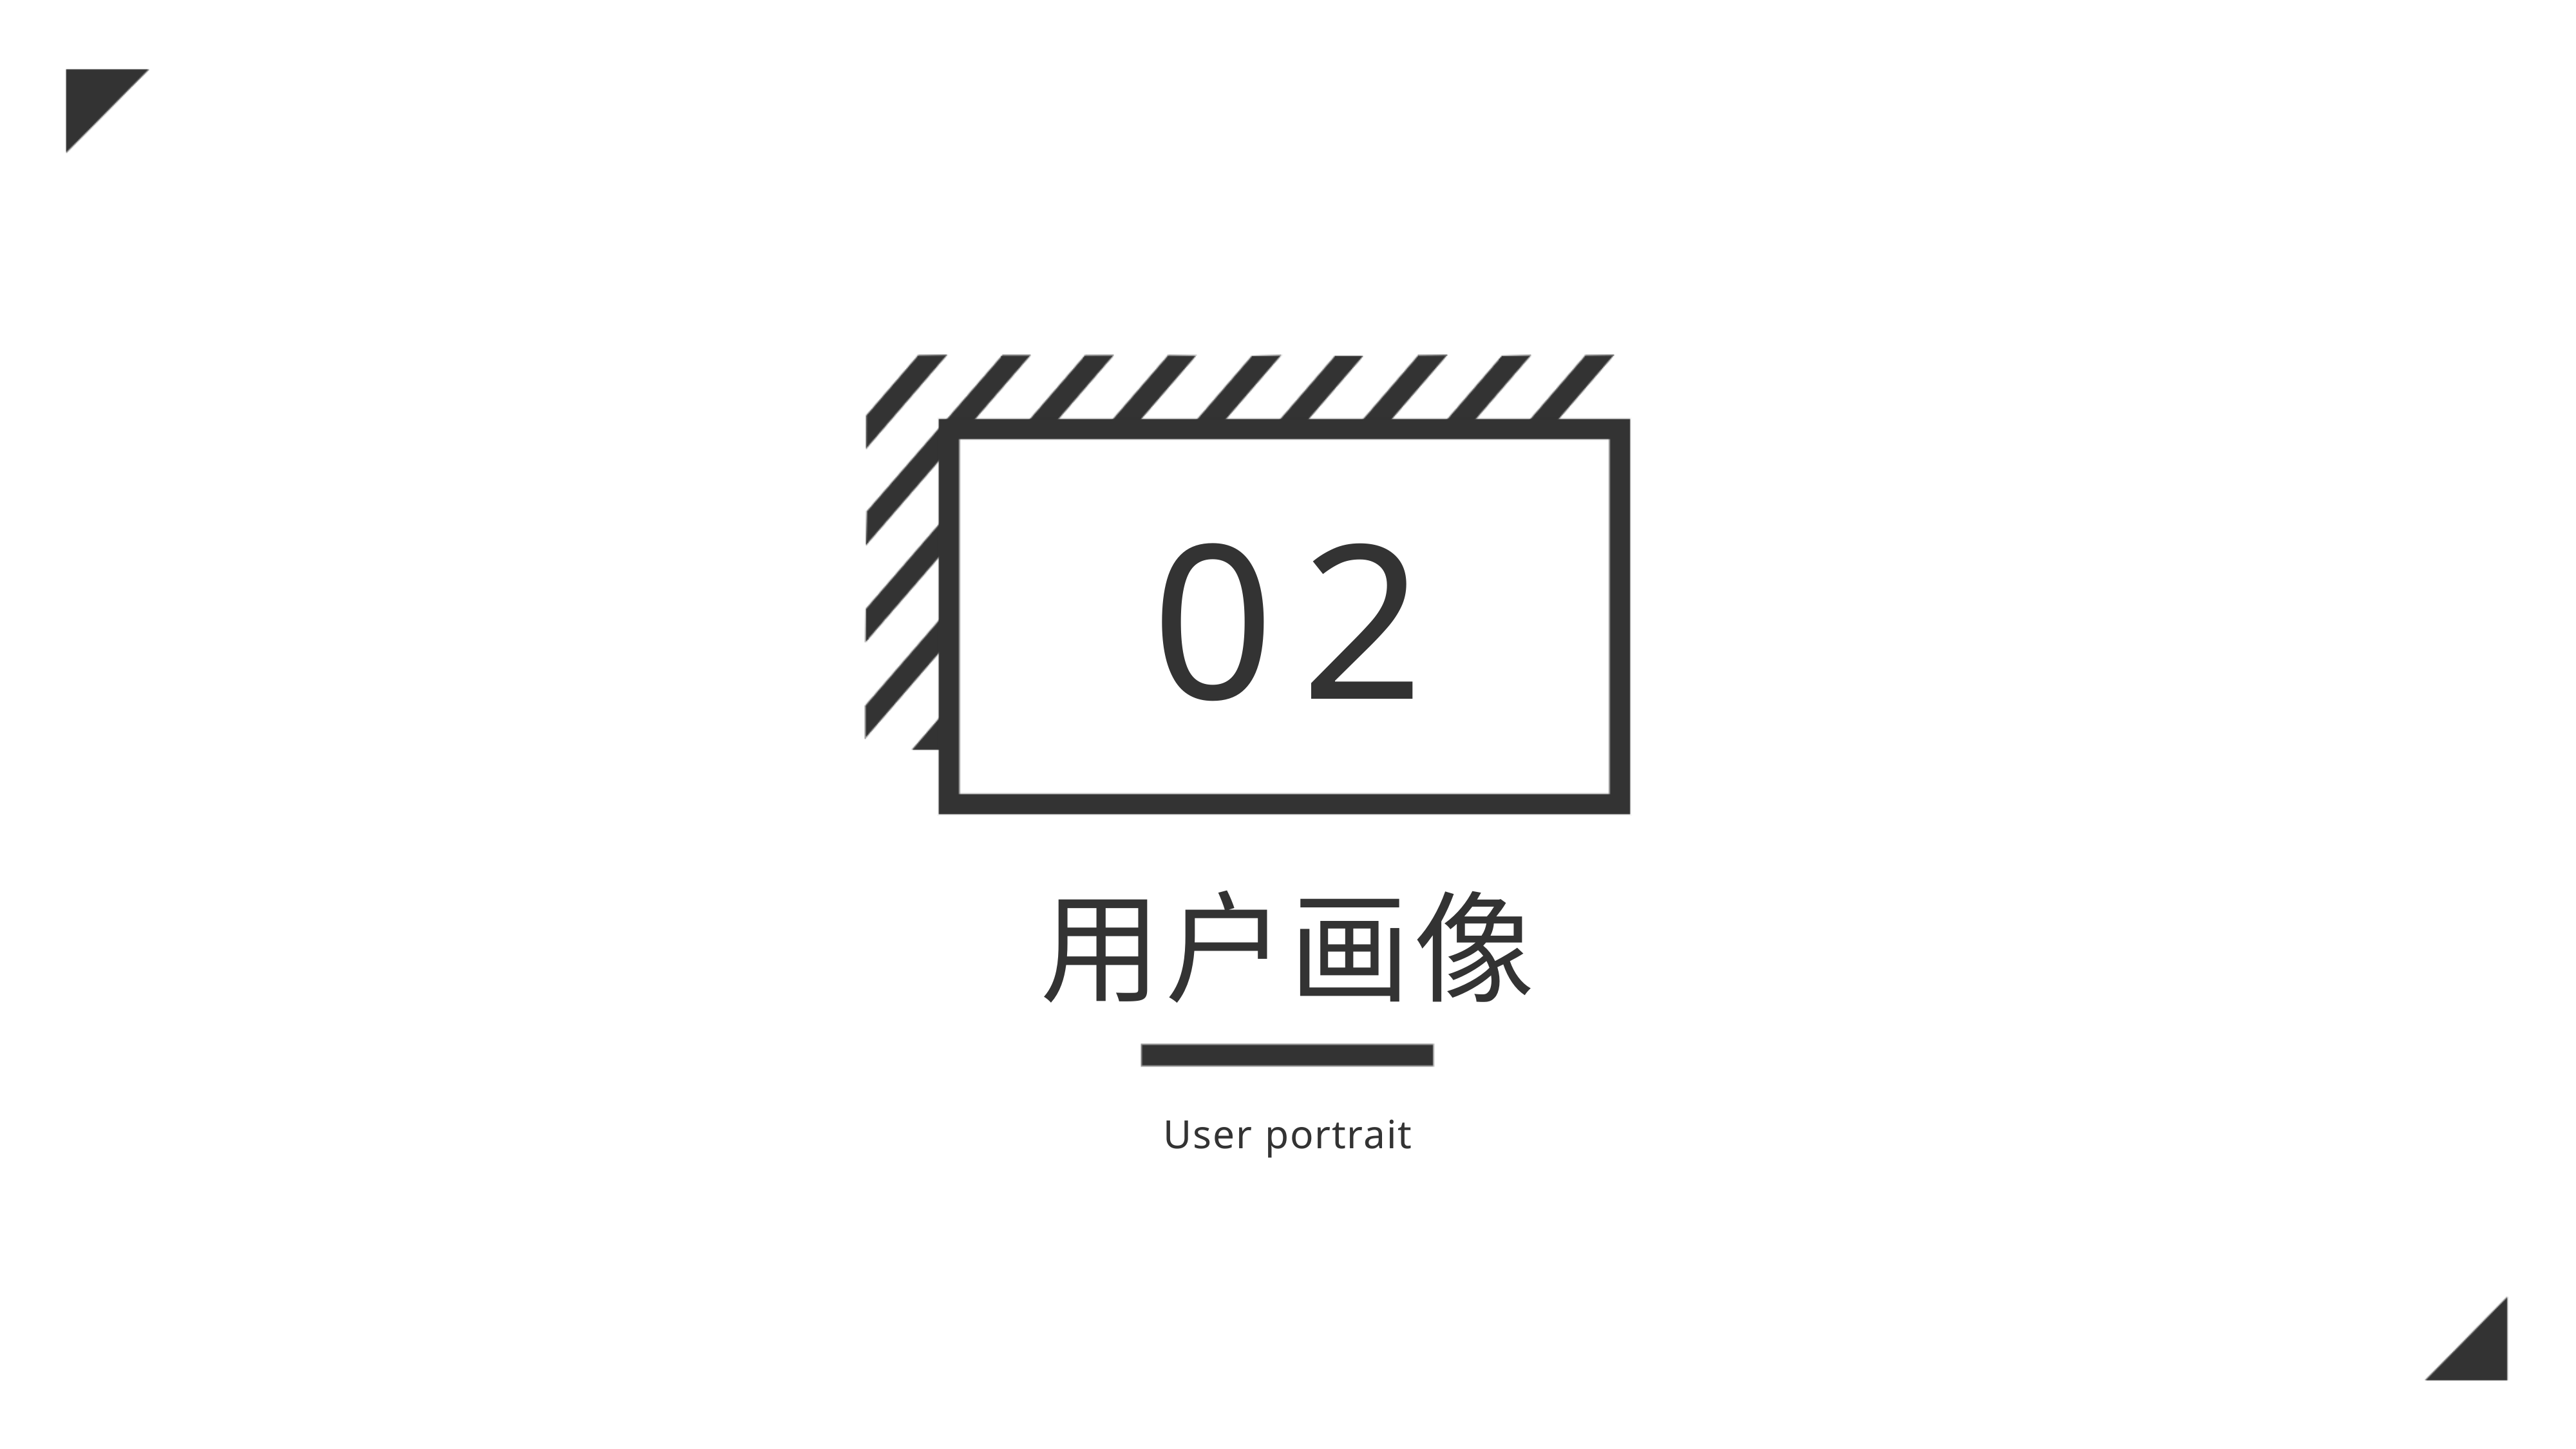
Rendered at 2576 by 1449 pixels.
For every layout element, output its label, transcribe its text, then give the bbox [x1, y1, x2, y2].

picture [936, 417, 1632, 816]
text_box User portrait [815, 1104, 1761, 1152]
picture [1140, 1043, 1436, 1069]
text_box 用户画像 [773, 867, 1803, 1012]
picture [2423, 1294, 2511, 1383]
picture [64, 66, 152, 155]
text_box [864, 354, 1617, 753]
